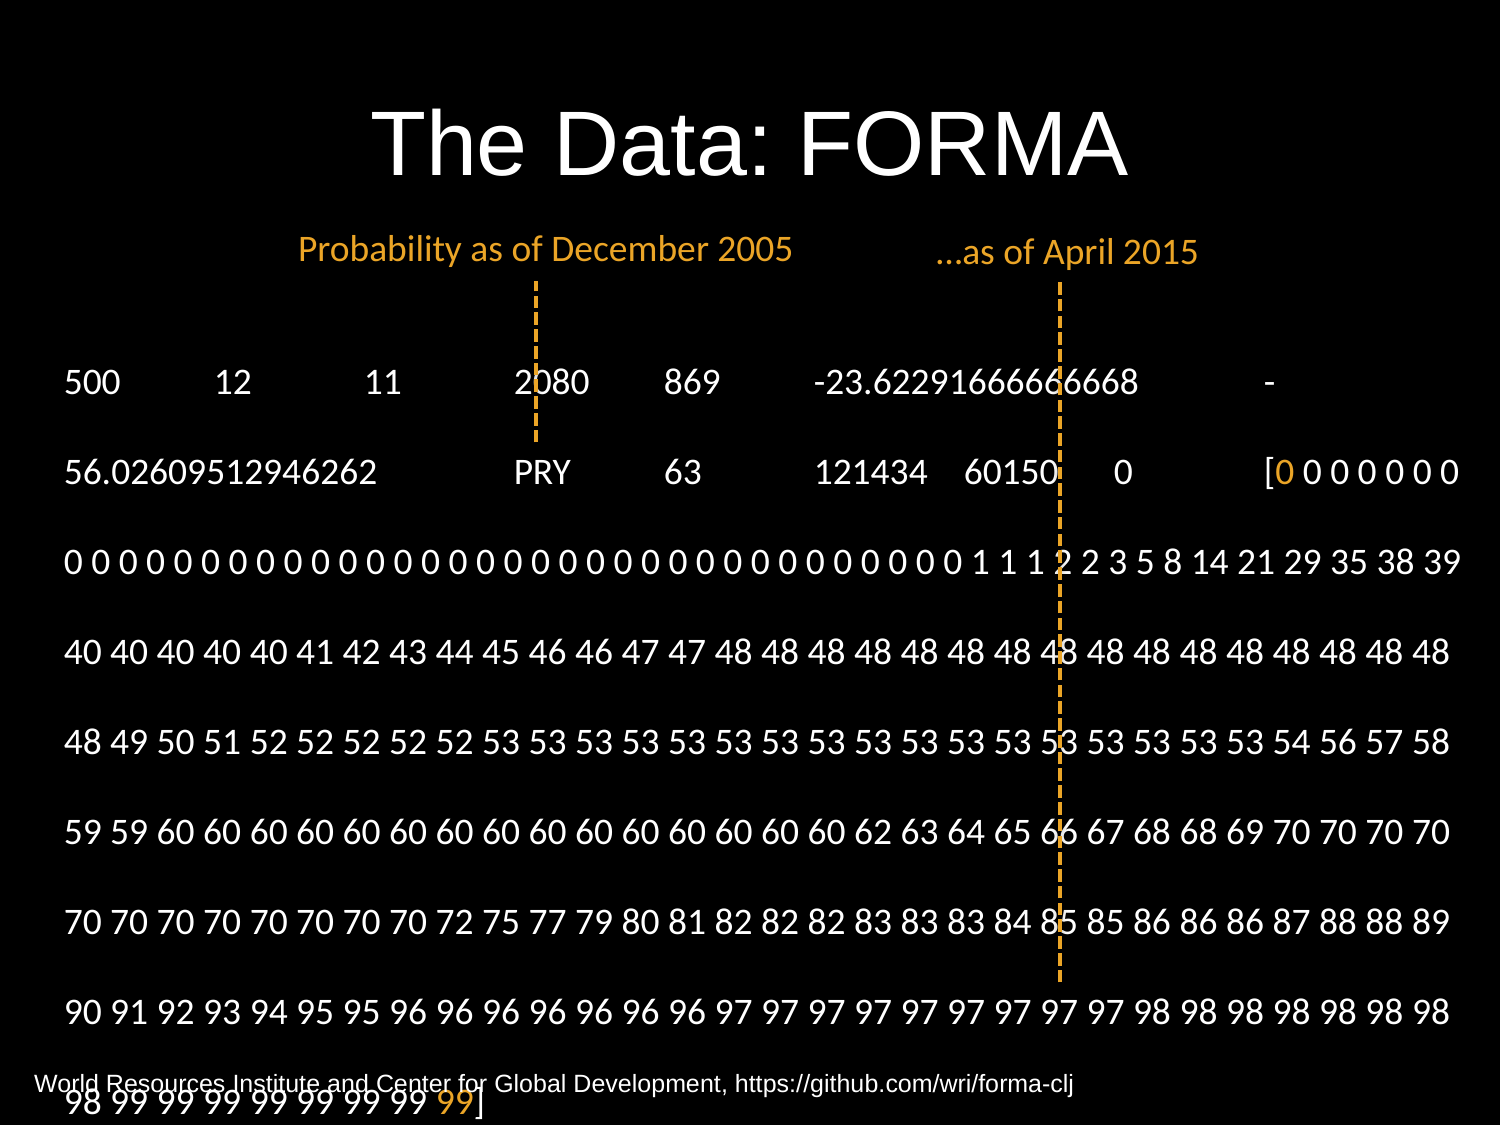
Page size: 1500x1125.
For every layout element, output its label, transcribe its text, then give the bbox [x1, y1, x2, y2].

text_box Probability as of December 2005 [283, 216, 850, 276]
title The Data: FORMA [75, 45, 1425, 233]
text_box World Resources Institute and Center for Global Development, https://github.com/wri/forma-clj [19, 1051, 1374, 1114]
text_box …as of April 2015 [921, 220, 1489, 280]
text_box 500 12 11 2080 869 -23.62291666666668 -56.02609512946262 PRY 63 121434 60150 0 [0 0 0 0 0 0 0 0 0 0 0 0 0 0 0 0 0 0 0 0 0 0 0 0 0 0 0 0 0 0 0 0 0 0 0 0 0 0 0 0 1 1 1 2 2 3 5 8 14 21 29 35 38 39 40 40 40 40 40 41 42 43 44 45 46 46 47 47 48 48 48 48 48 48 48 48 48 48 48 48 48 48 48 48 48 49 50 51 52 52 52 52 52 53 53 53 53 53 53 53 53 53 53 53 53 53 53 53 53 53 54 56 57 58 59 59 60 60 60 60 60 60 60 60 60 60 60 60 60 60 60 62 63 64 65 66 67 68 68 69 70 70 70 70 70 70 70 70 70 70 70 70 72 75 77 79 80 81 82 82 82 83 83 83 84 85 85 86 86 86 87 88 88 89 90 91 92 93 94 95 95 96 96 96 96 96 96 96 97 97 97 97 97 97 97 97 97 98 98 98 98 98 98 98 98 99 99 99 99 99 99 99 99] [49, 304, 1500, 1125]
